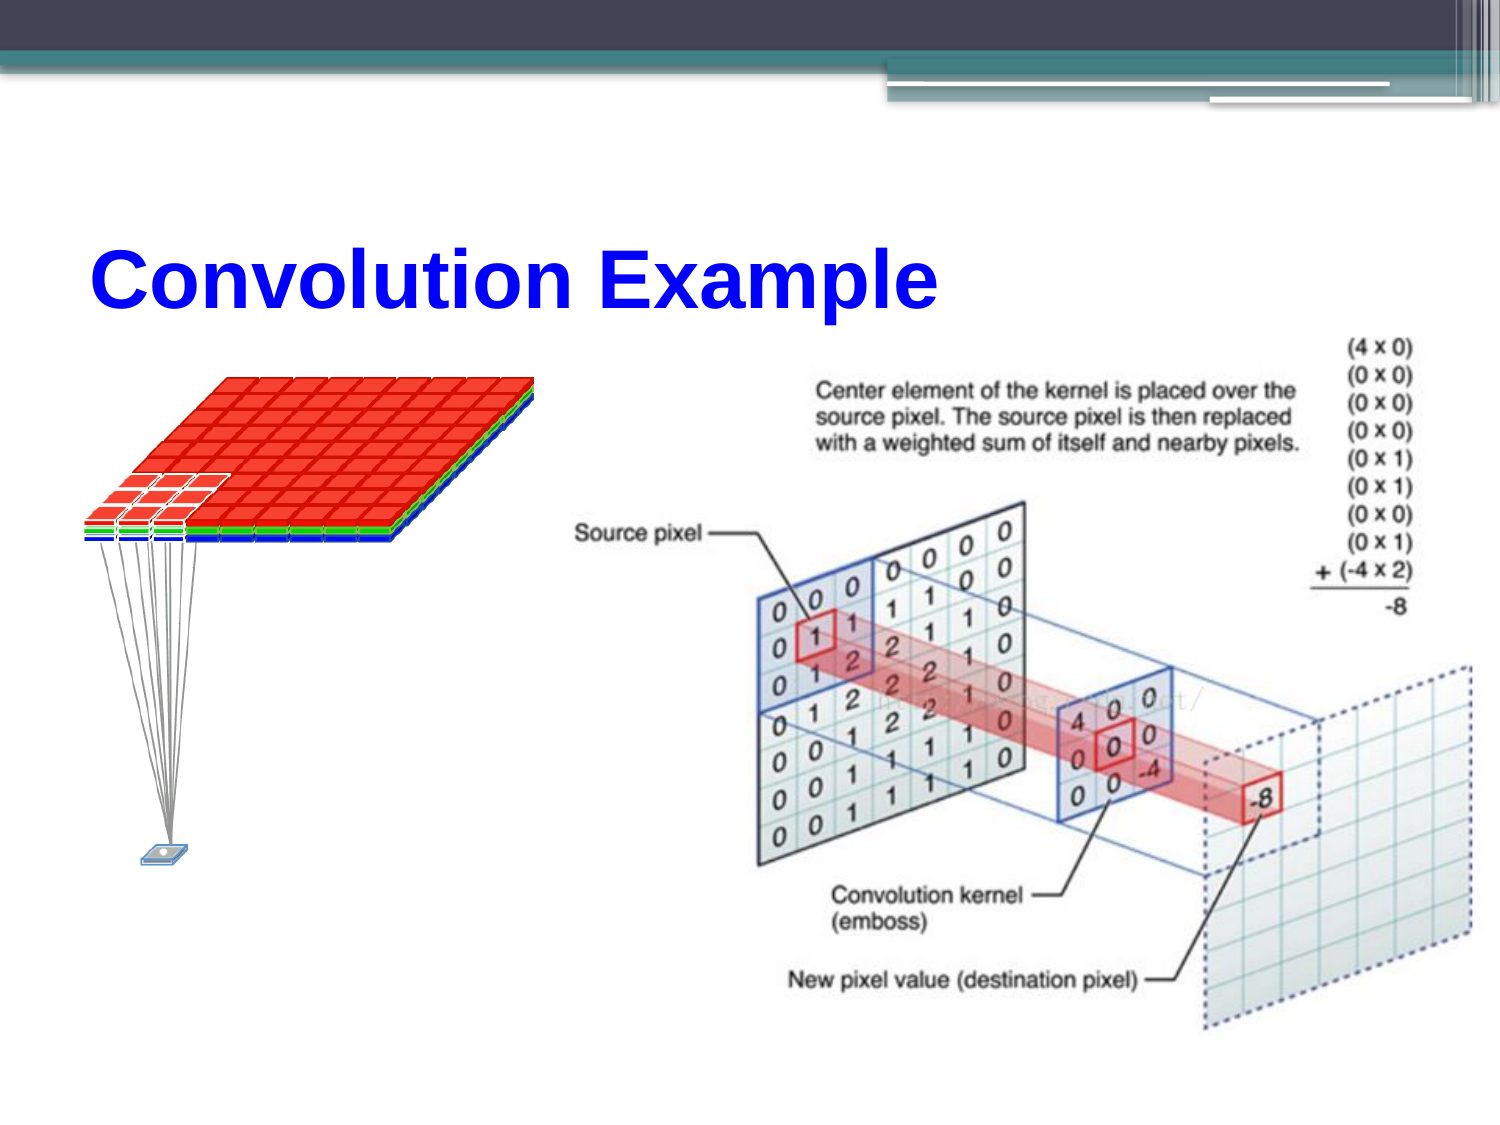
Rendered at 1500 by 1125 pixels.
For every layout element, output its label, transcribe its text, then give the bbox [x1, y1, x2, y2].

picture [499, 273, 1500, 1083]
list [37, 337, 570, 1048]
title Convolution Example [75, 187, 1425, 334]
